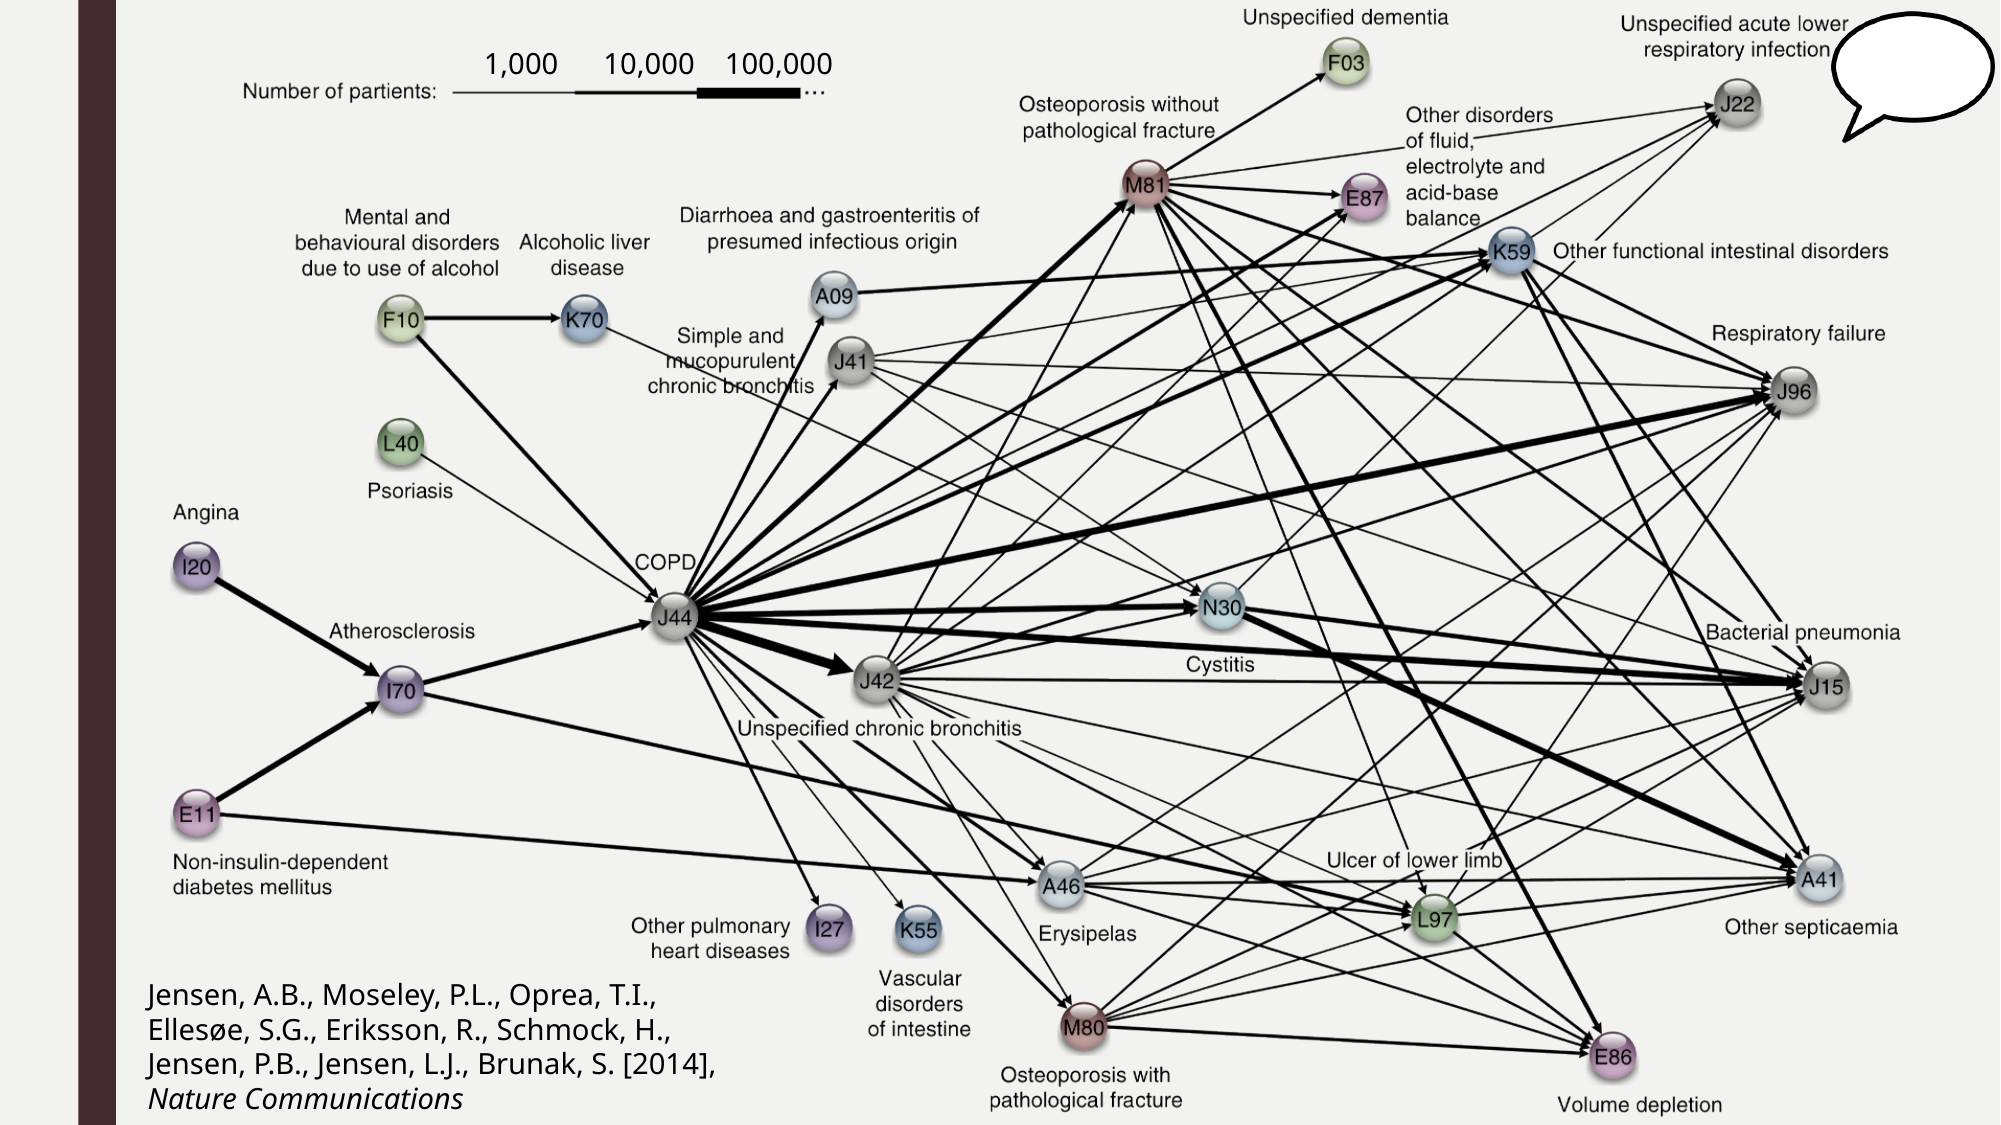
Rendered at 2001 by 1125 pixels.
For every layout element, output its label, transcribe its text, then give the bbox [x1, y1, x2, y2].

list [169, 8, 1901, 1117]
text_box Jensen, A.B., Moseley, P.L., Oprea, T.I., Ellesøe, S.G., Eriksson, R., Schmock, H., Jensen, P.B., Jensen, L.J., Brunak, S. [2014], Nature Communications [132, 968, 764, 1123]
picture [1831, 11, 1995, 144]
